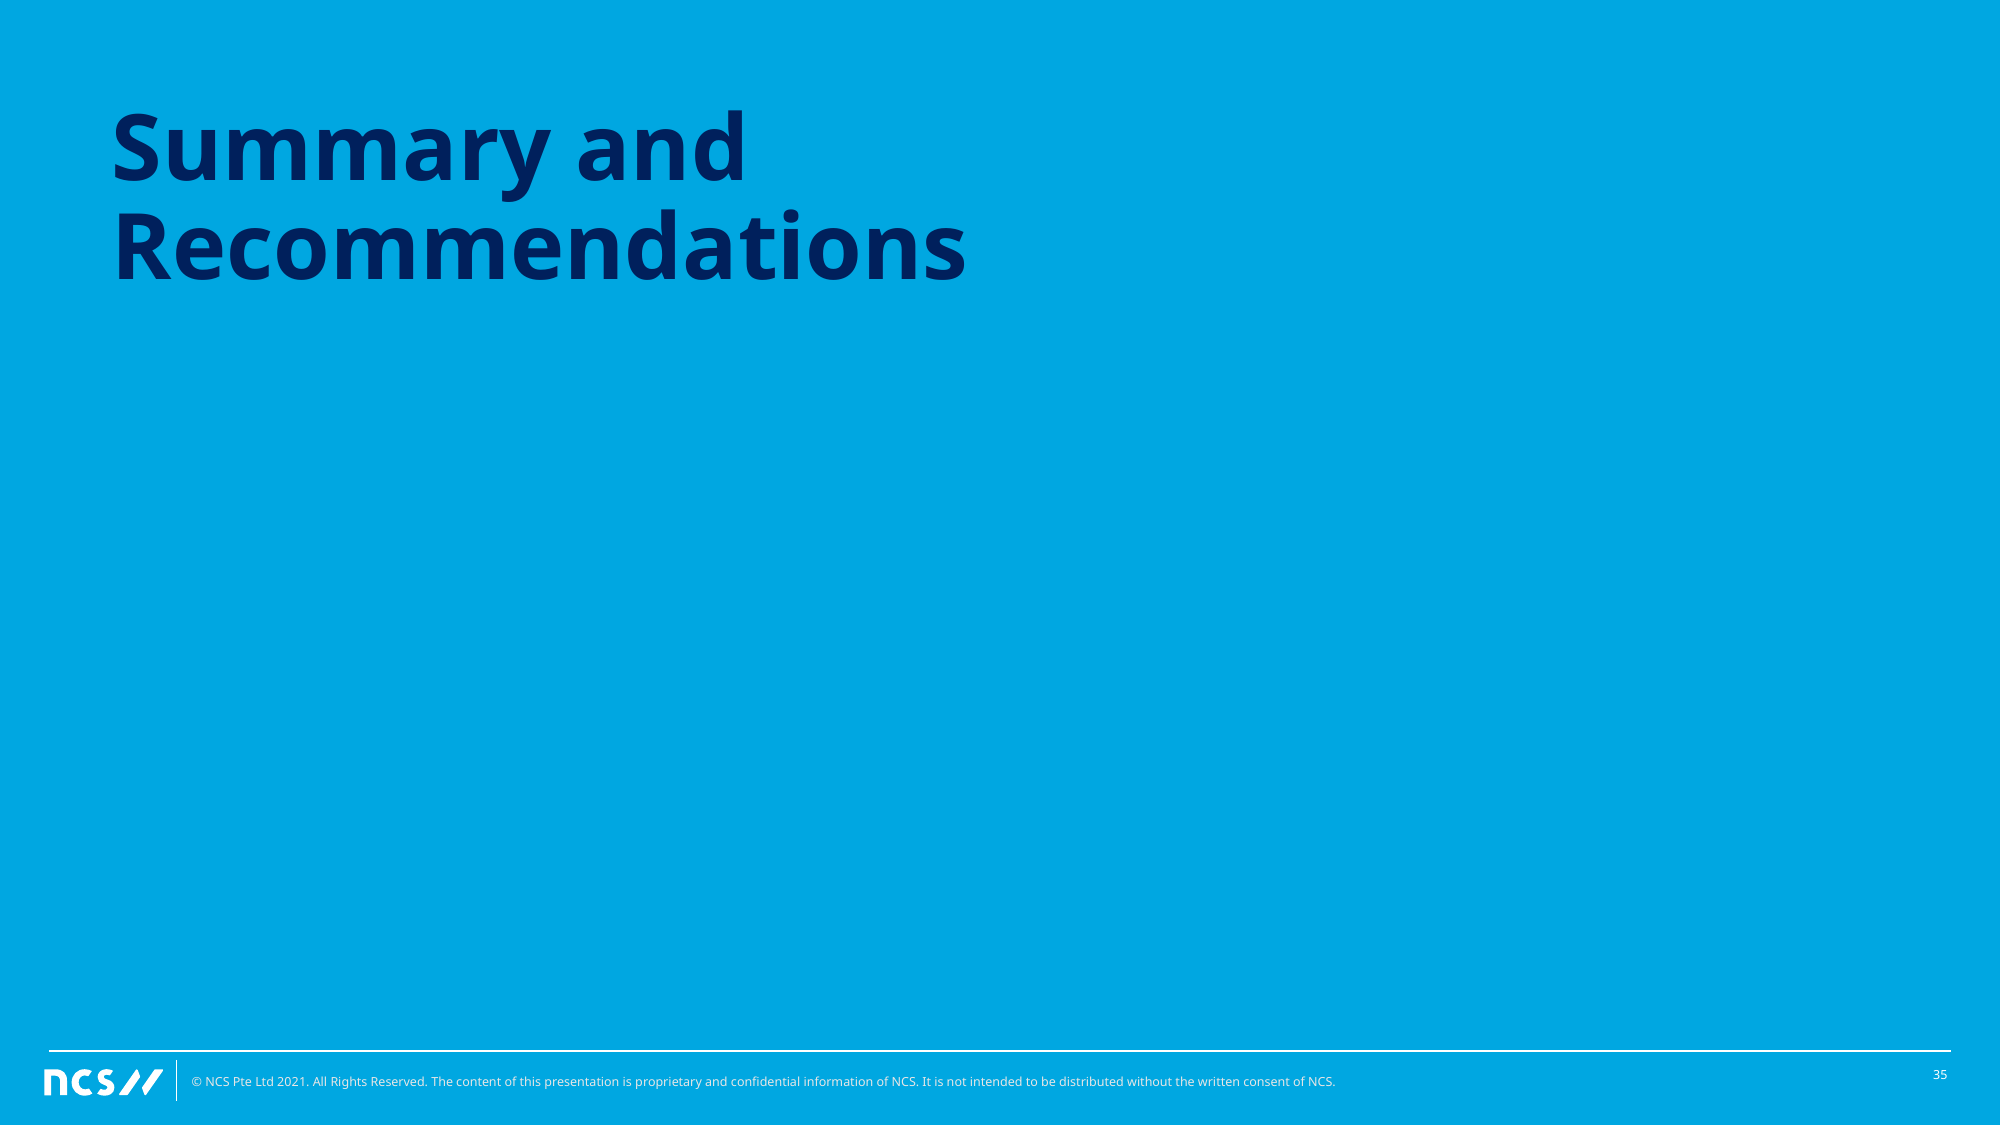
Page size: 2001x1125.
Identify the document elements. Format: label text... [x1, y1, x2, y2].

list Summary and Recommendations [97, 93, 1288, 424]
